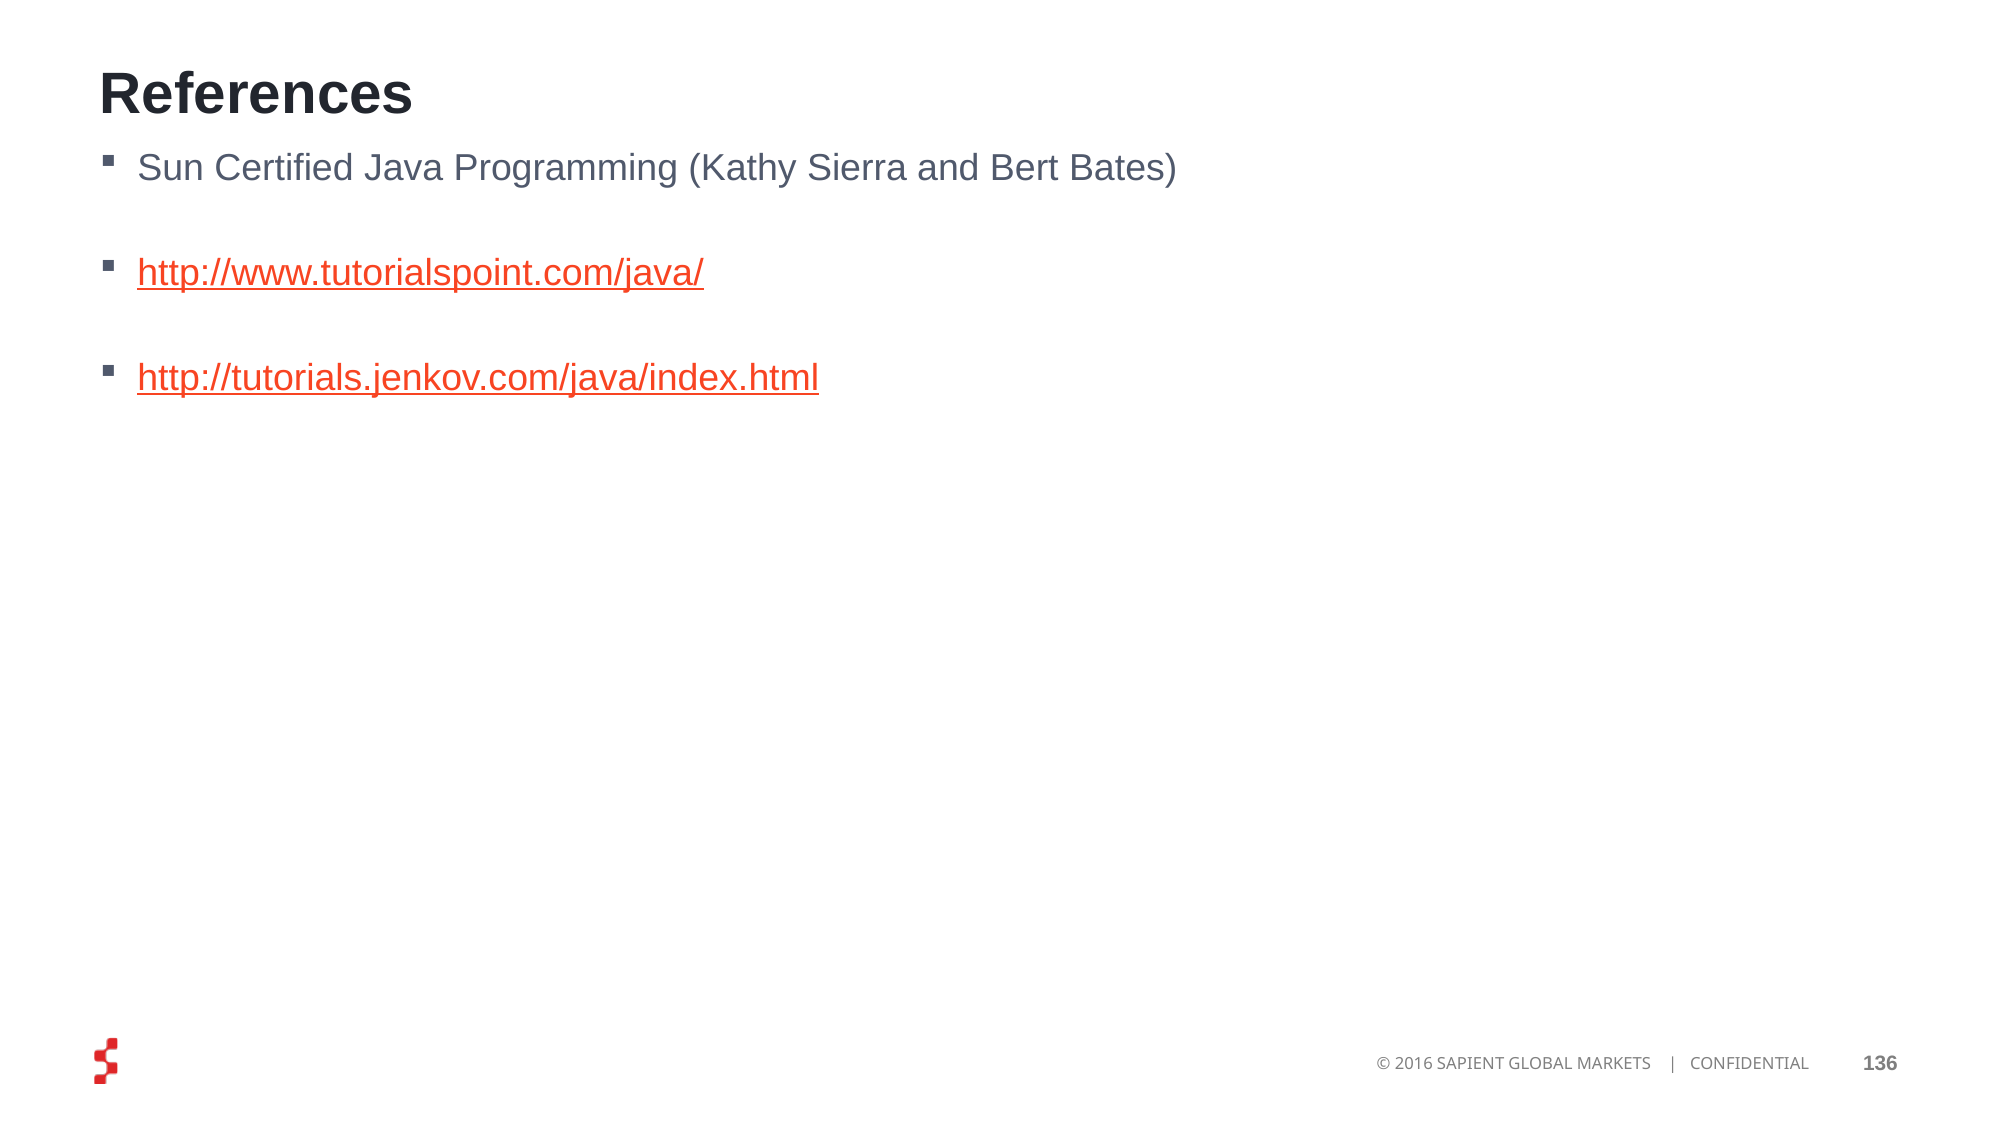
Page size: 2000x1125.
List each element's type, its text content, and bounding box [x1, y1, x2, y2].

title References [99, 47, 1900, 121]
list Sun Certified Java Programming (Kathy Sierra and Bert Bates) http://www.tutorialspoint.com/java/ http://tutorials.jenkov.com/java/index.html [99, 142, 1893, 979]
